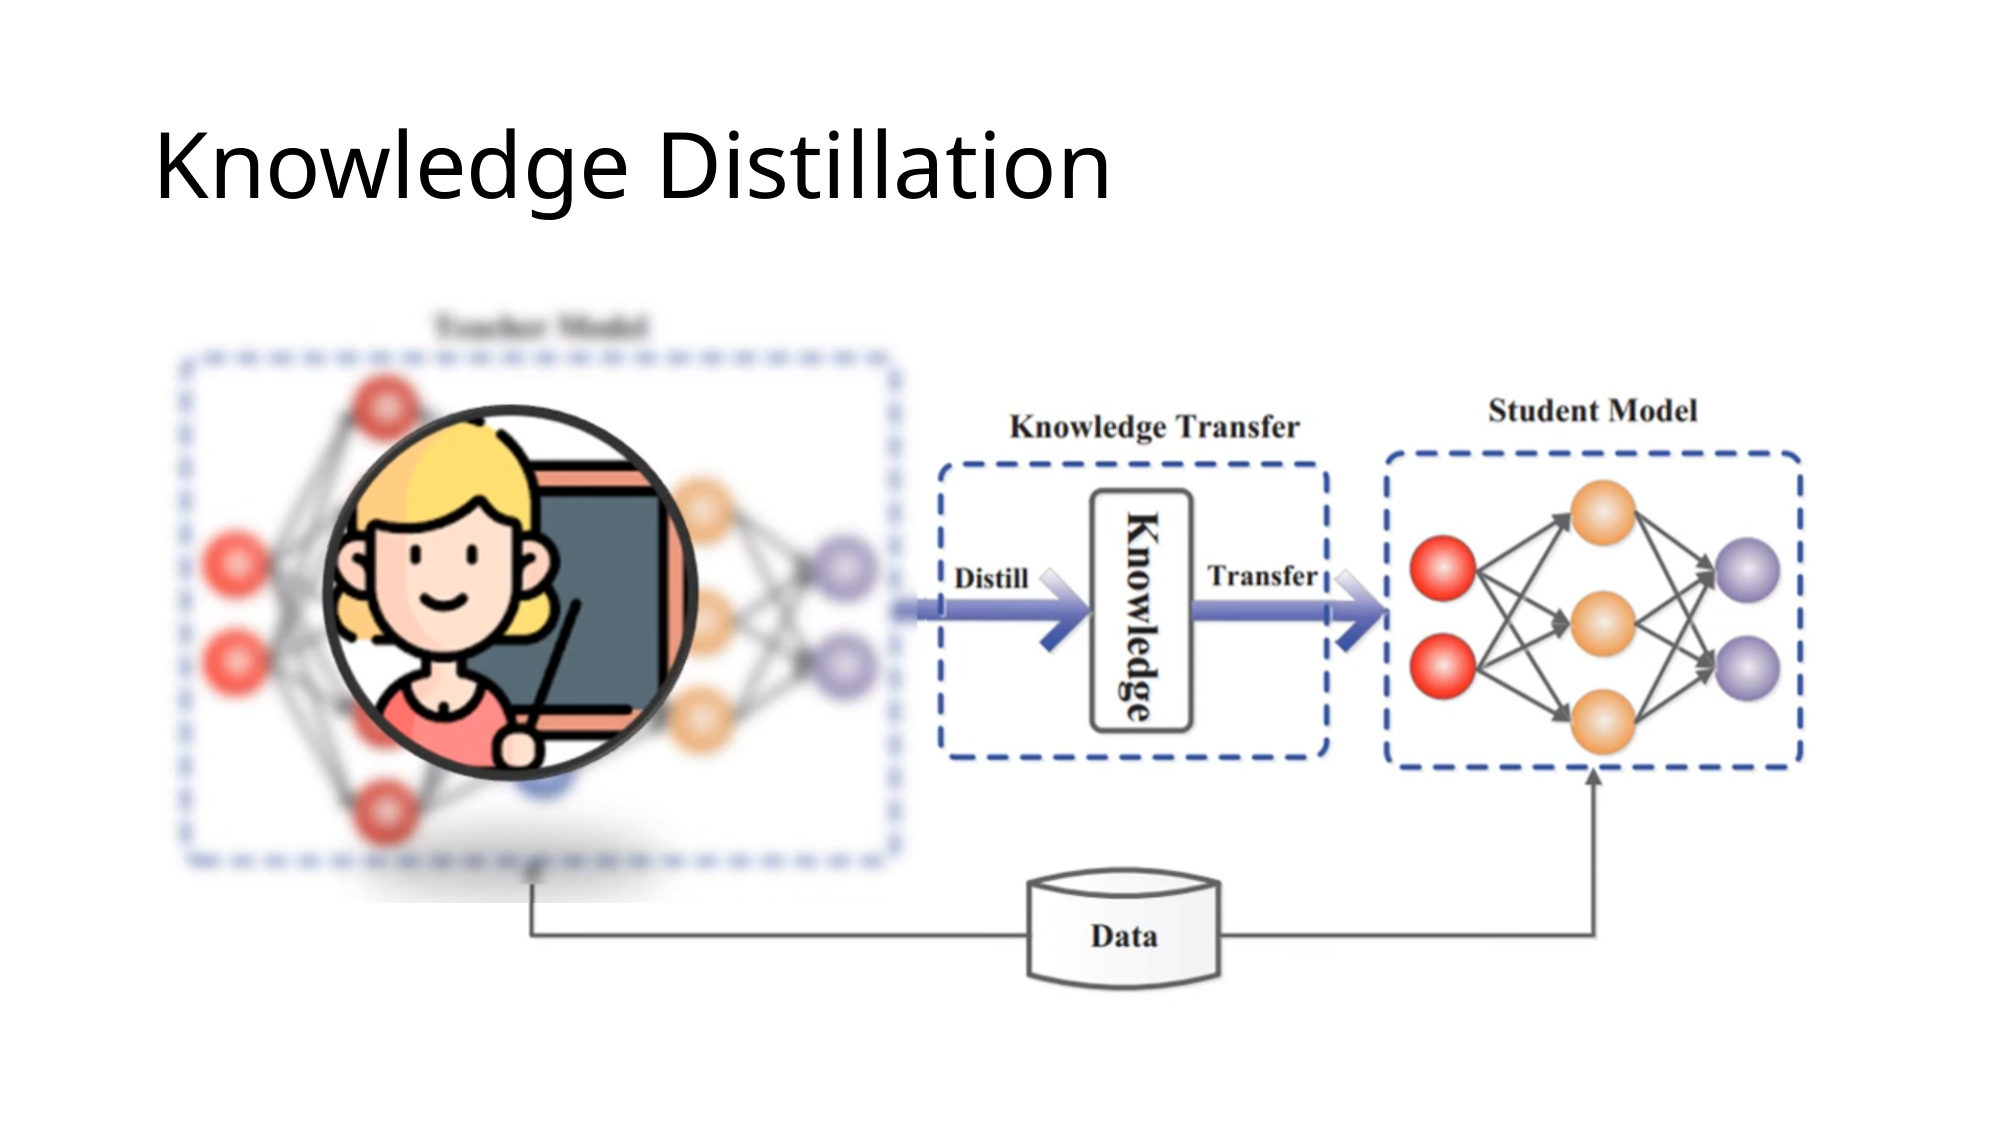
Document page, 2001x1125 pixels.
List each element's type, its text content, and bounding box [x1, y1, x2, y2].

picture [154, 280, 927, 903]
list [172, 299, 1828, 1014]
title Knowledge Distillation [137, 59, 1863, 278]
